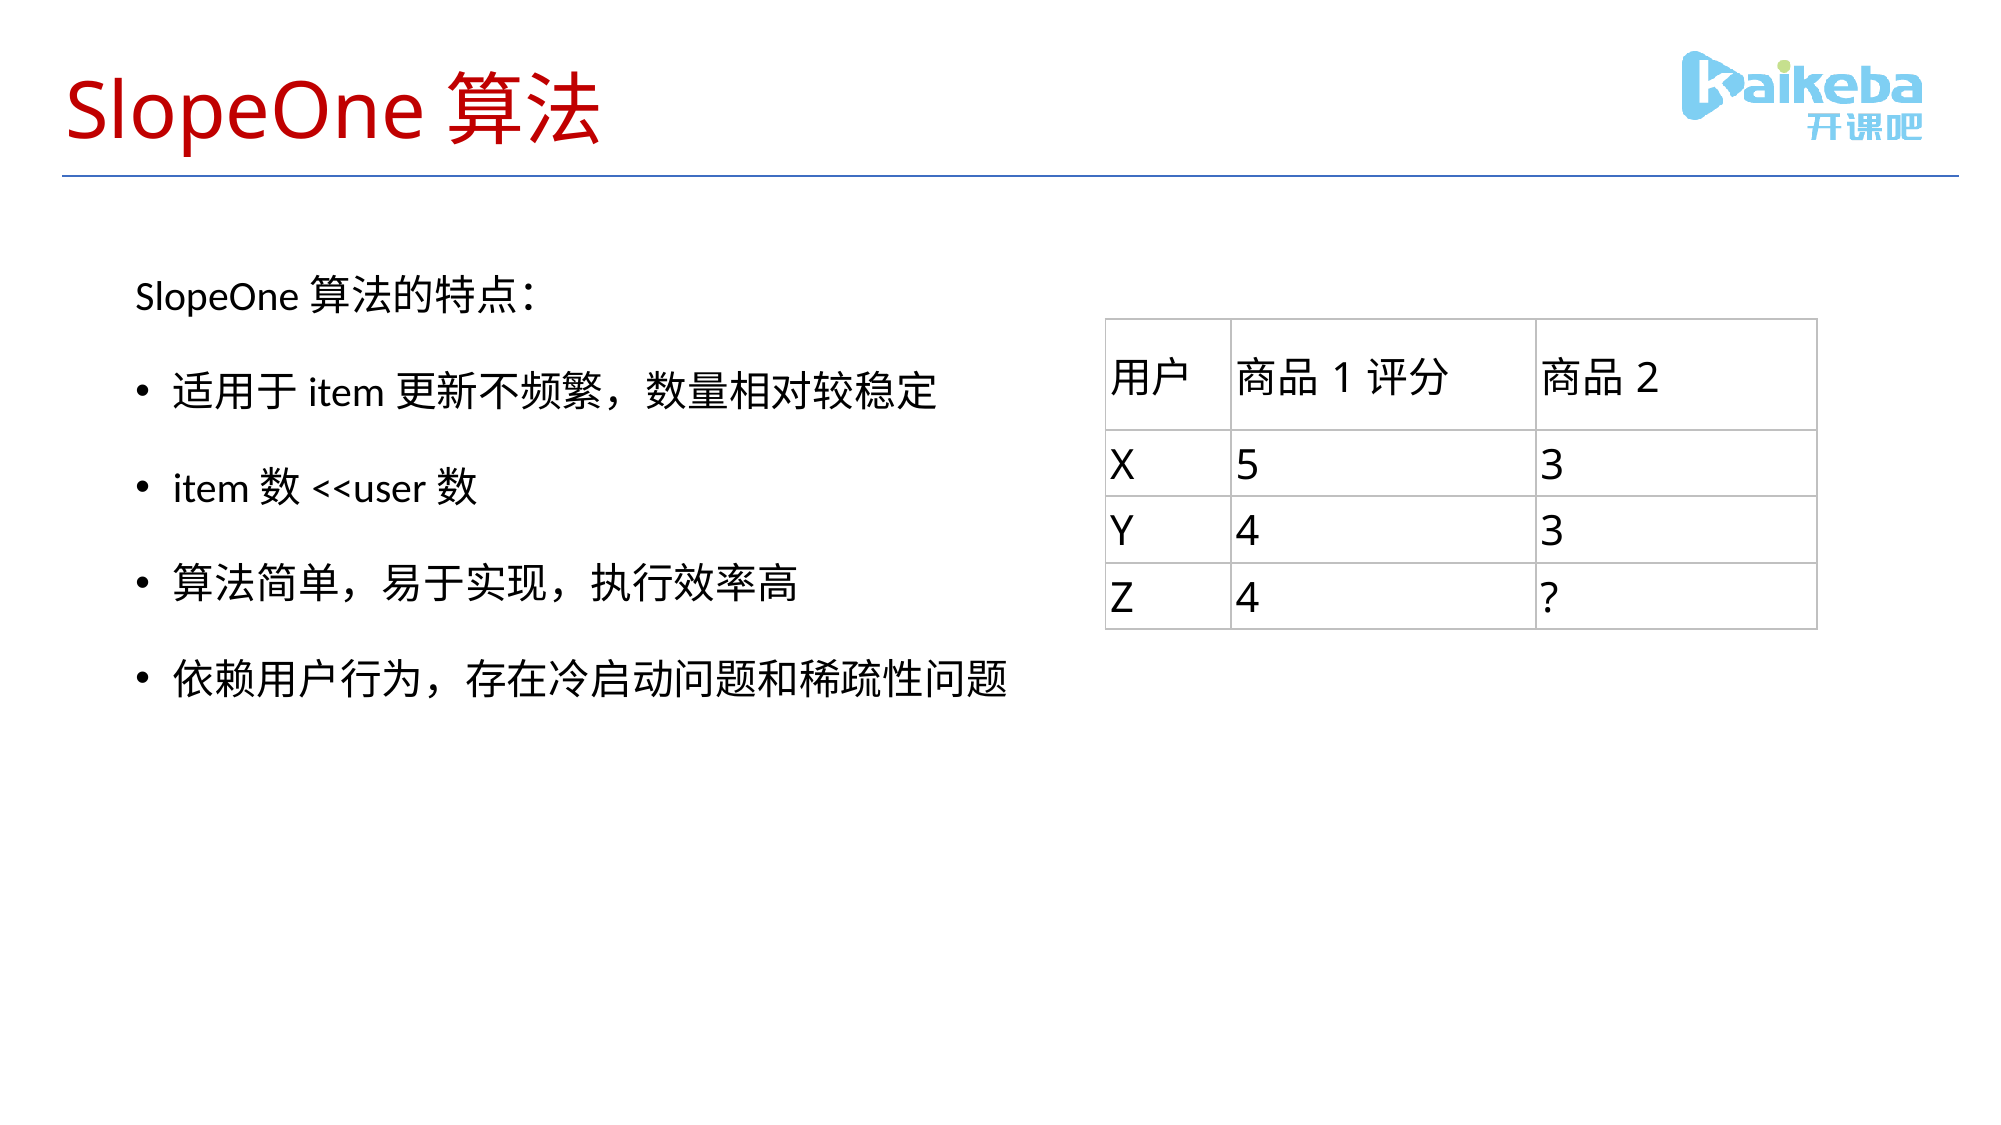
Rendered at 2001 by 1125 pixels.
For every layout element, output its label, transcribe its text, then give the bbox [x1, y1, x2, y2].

table_cell ? [1537, 564, 1816, 628]
table_cell Z [1106, 564, 1230, 628]
table_cell 4 [1232, 497, 1535, 562]
table_header 商品2 [1537, 320, 1816, 429]
table_header 用户 [1106, 320, 1230, 429]
text_box SlopeOne算法的特点： 适用于item更新不频繁，数量相对较稳定 item数<<user数 算法简单，易于实现，执行效率高 依赖用户行为，存在冷启动问题和稀疏性问题 [127, 236, 1025, 889]
table_cell X [1106, 431, 1230, 495]
table_cell 3 [1537, 431, 1816, 495]
table_cell 5 [1232, 431, 1535, 495]
title SlopeOne算法 [57, 59, 1728, 167]
table_cell 4 [1232, 564, 1535, 628]
table_header 商品1评分 [1232, 320, 1535, 429]
table_cell 3 [1537, 497, 1816, 562]
table_cell 0.77 [1653, 21, 1950, 167]
table_cell Y [1106, 497, 1230, 562]
